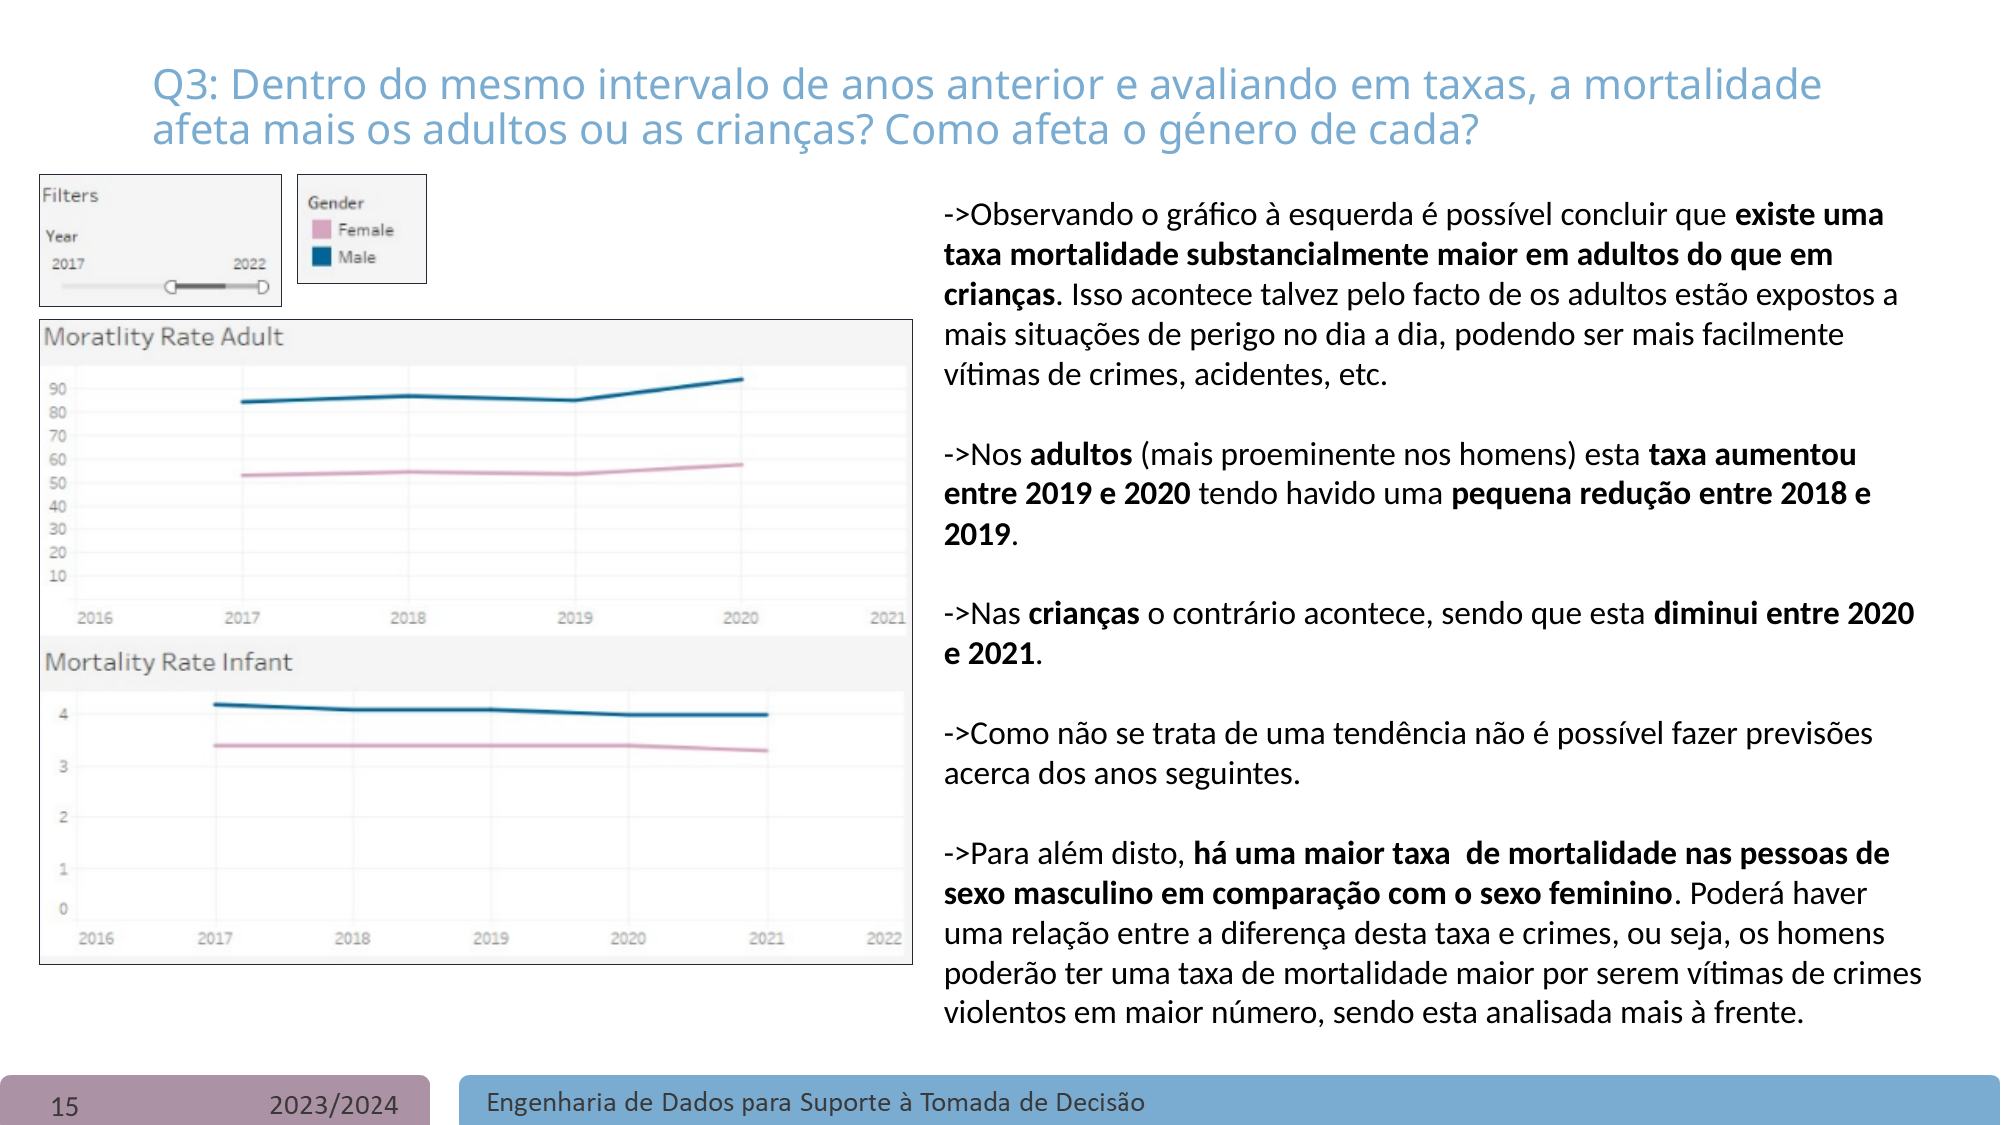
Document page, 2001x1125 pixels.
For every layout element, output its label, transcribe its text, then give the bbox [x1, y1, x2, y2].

title Q3: Dentro do mesmo intervalo de anos anterior e avaliando em taxas, a mortalidade afeta mais os adultos ou as crianças? Como afeta o género de cada? [137, 0, 1863, 218]
picture [39, 319, 913, 965]
picture [39, 174, 282, 307]
text_box ->Observando o gráfico à esquerda é possível concluir que existe uma taxa mortalidade substancialmente maior em adultos do que em crianças. Isso acontece talvez pelo facto de os adultos estão expostos a mais situações de perigo no dia a dia, podendo ser mais facilmente vítimas de crimes, acidentes, etc. ->Nos adultos (mais proeminente nos homens) esta taxa aumentou entre 2019 e 2020 tendo havido uma pequena redução entre 2018 e 2019. ->Nas crianças o contrário acontece, sendo que esta diminui entre 2020 e 2021. ->Como não se trata de uma tendência não é possível fazer previsões acerca dos anos seguintes. ->Para além disto, há uma maior taxa de mortalidade nas pessoas de sexo masculino em comparação com o sexo feminino. Poderá haver uma relação entre a diferença desta taxa e crimes, ou seja, os homens poderão ter uma taxa de mortalidade maior por serem vítimas de crimes violentos em maior número, sendo esta analisada mais à frente. [928, 184, 1945, 1038]
picture [0, 1075, 2000, 1125]
picture [297, 174, 427, 284]
